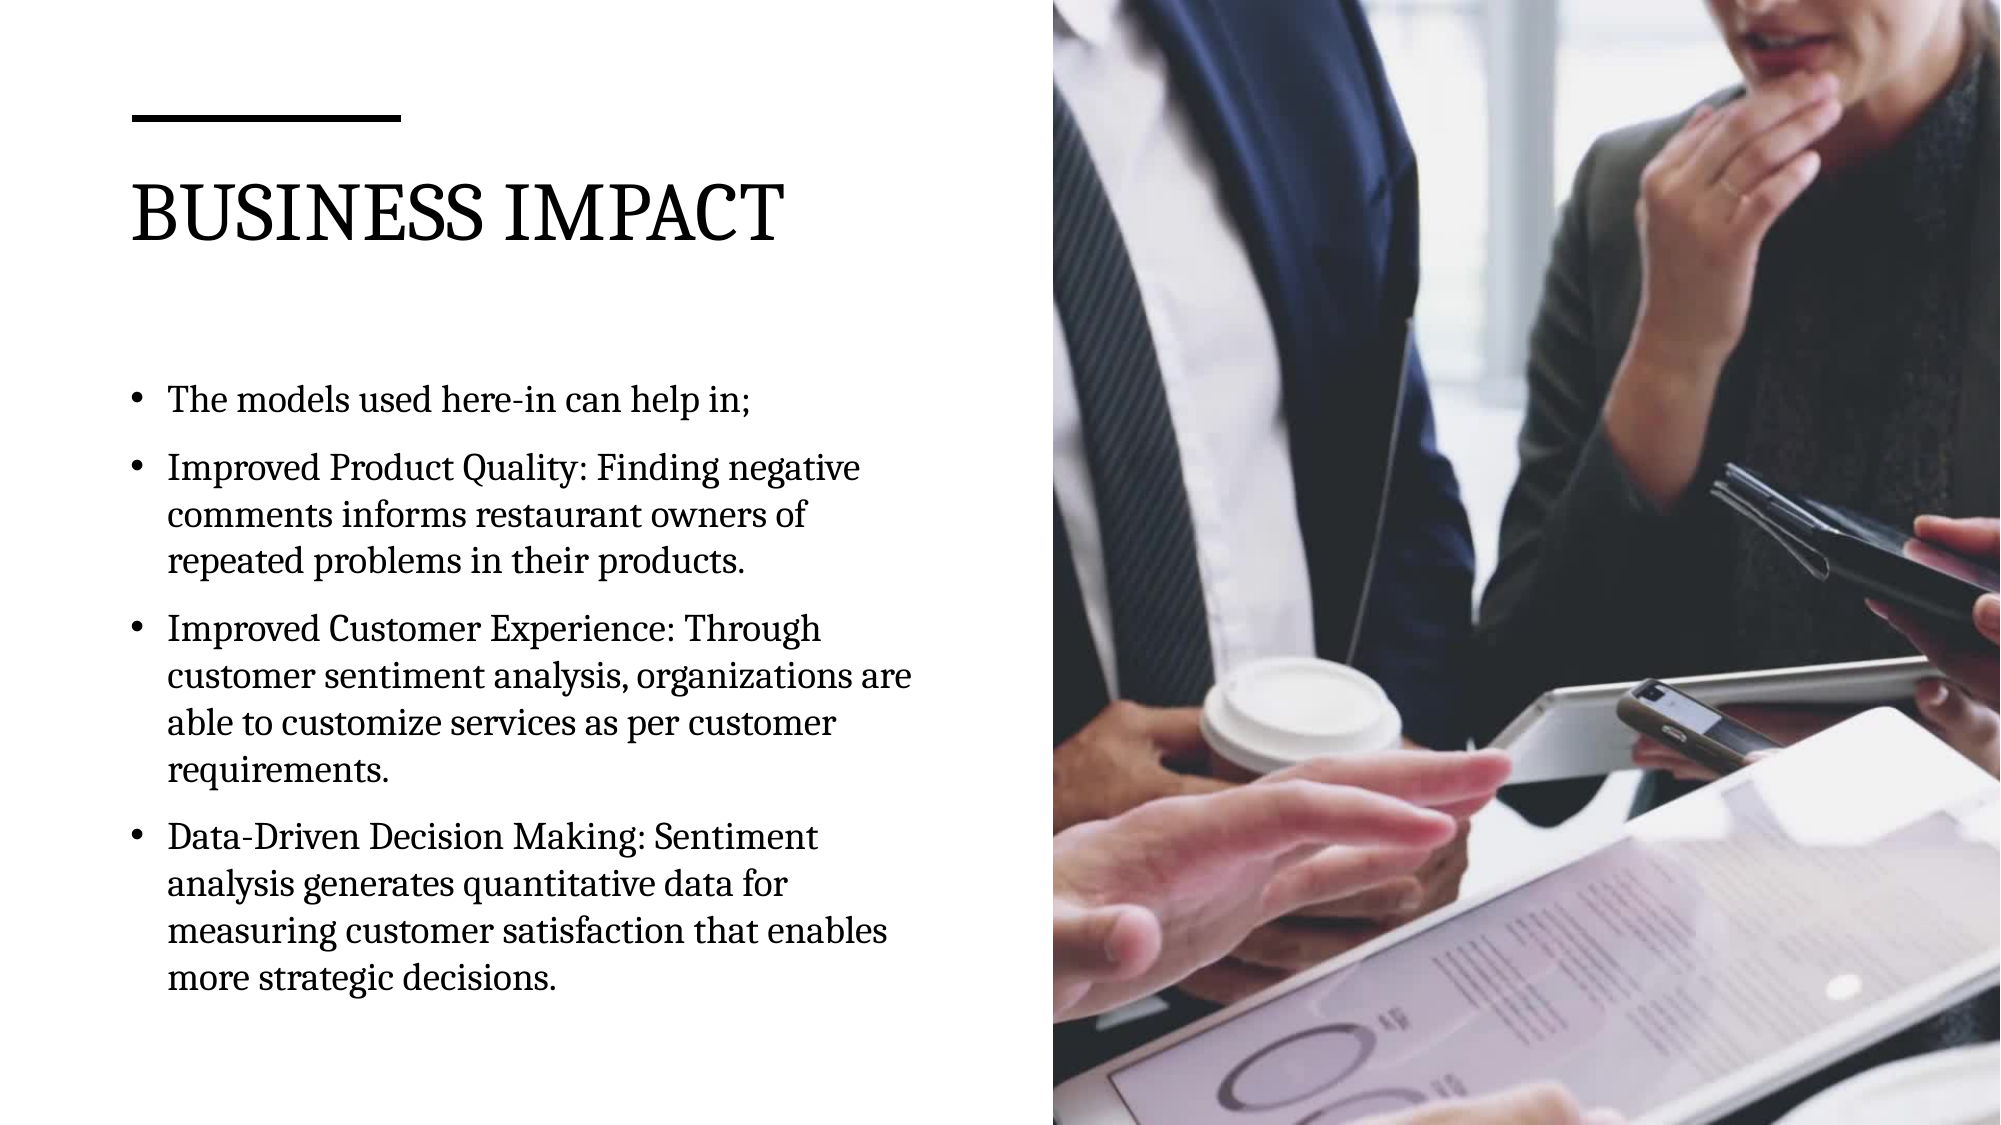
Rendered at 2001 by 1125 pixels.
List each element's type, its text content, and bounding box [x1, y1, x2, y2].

picture [1053, 0, 2000, 1125]
text_box [0, 0, 1053, 1125]
list The models used here-in can help in; Improved Product Quality: Finding negative comments informs restaurant owners of repeated problems in their products. Improved Customer Experience: Through customer sentiment analysis, organizations are able to customize services as per customer requirements. Data-Driven Decision Making: Sentiment analysis generates quantitative data for measuring customer satisfaction that enables more strategic decisions. [115, 366, 968, 1011]
title Business Impact [115, 149, 968, 366]
